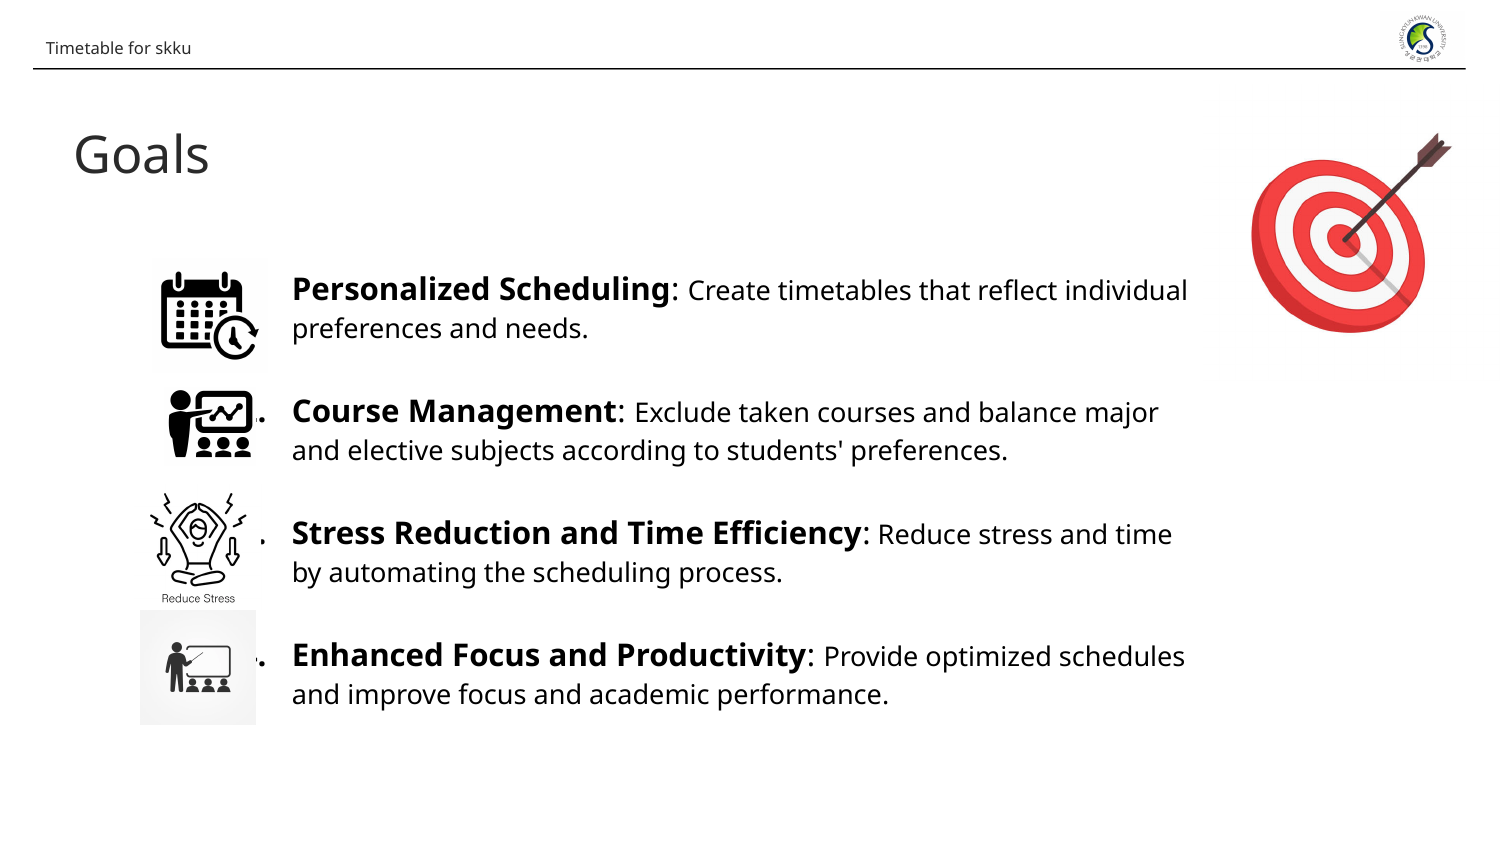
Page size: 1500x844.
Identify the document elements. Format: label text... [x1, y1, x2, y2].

picture [164, 387, 257, 466]
picture [1203, 84, 1500, 382]
picture [152, 257, 268, 374]
text_box Goals [22, 110, 249, 218]
picture [133, 483, 262, 725]
text_box Personalized Scheduling: Create timetables that reflect individual preferences and needs. Course Management: Exclude taken courses and balance major and elective subjects according to students' preferences. Stress Reduction and Time Efficiency: Reduce stress and time by automating the scheduling process. Enhanced Focus and Productivity: Provide optimized schedules and improve focus and academic performance. [216, 261, 1204, 713]
picture [33, 11, 1466, 70]
text_box Timetable for skku [45, 35, 416, 59]
